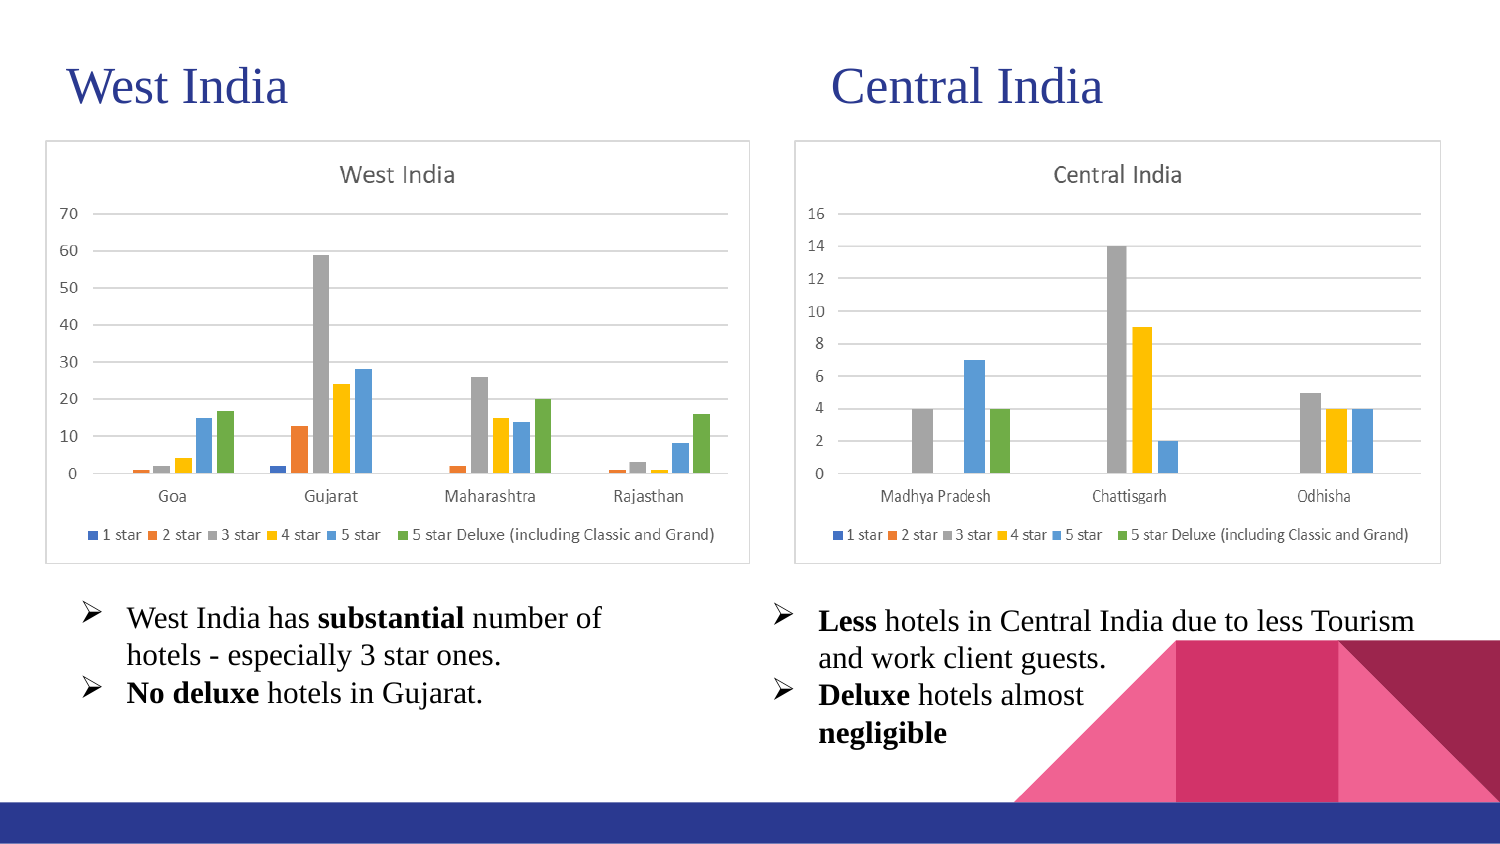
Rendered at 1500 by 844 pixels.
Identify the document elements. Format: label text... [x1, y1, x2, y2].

picture [44, 139, 751, 564]
text_box West India has substantial number of hotels - especially 3 star ones. No deluxe hotels in Gujarat. [64, 589, 648, 755]
picture [794, 139, 1441, 564]
text_box Less hotels in Central India due to less Tourism and work client guests. Deluxe hotels almost negligible [756, 592, 1435, 795]
text_box Central India [815, 36, 1148, 137]
text_box West India [51, 36, 661, 137]
